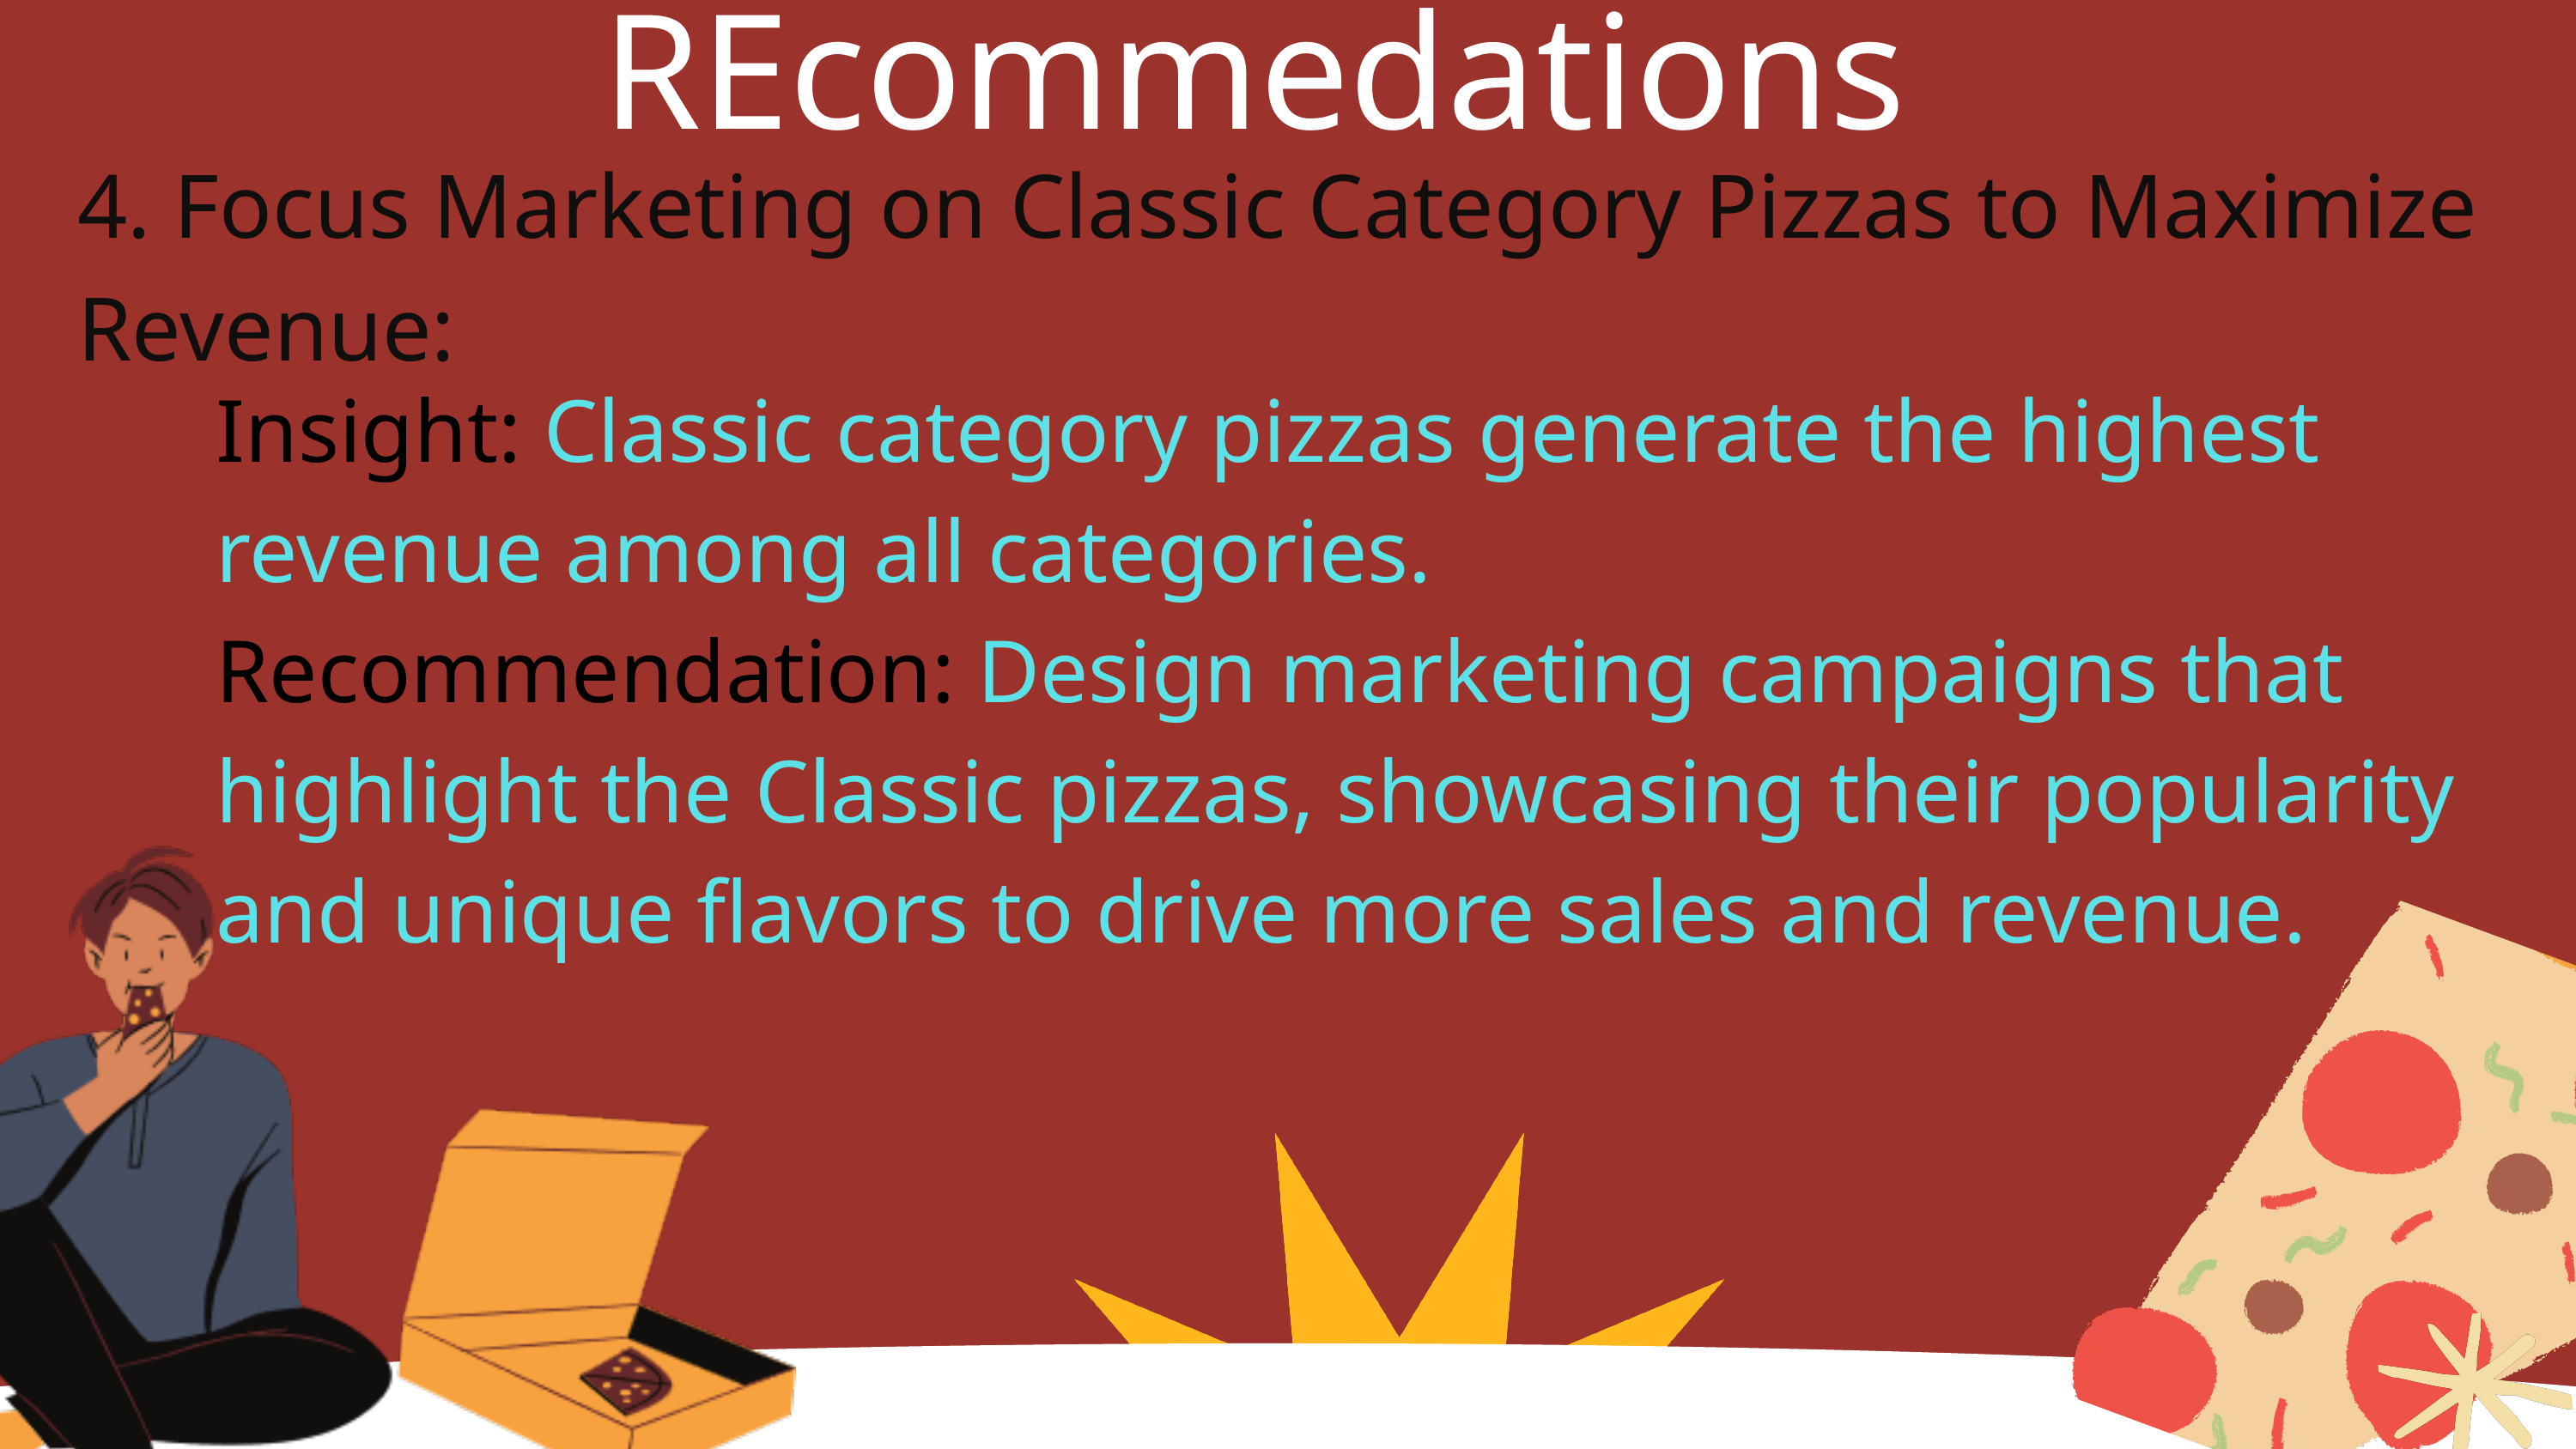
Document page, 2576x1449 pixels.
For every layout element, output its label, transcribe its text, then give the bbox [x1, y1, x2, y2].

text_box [0, 1343, 2576, 1449]
text_box [0, 845, 797, 1340]
text_box [2373, 1303, 2566, 1340]
text_box REcommedations [216, 19, 2292, 132]
text_box 4. Focus Marketing on Classic Category Pizzas to Maximize Revenue: [77, 132, 2576, 379]
text_box Insight: Classic category pizzas generate the highest revenue among all categories. Recommendation: Design marketing campaigns that highlight the Classic pizzas, showcasing their popularity and unique flavors to drive more sales and revenue. [216, 359, 2476, 961]
text_box [1964, 928, 2576, 1340]
text_box [996, 1131, 1802, 1340]
